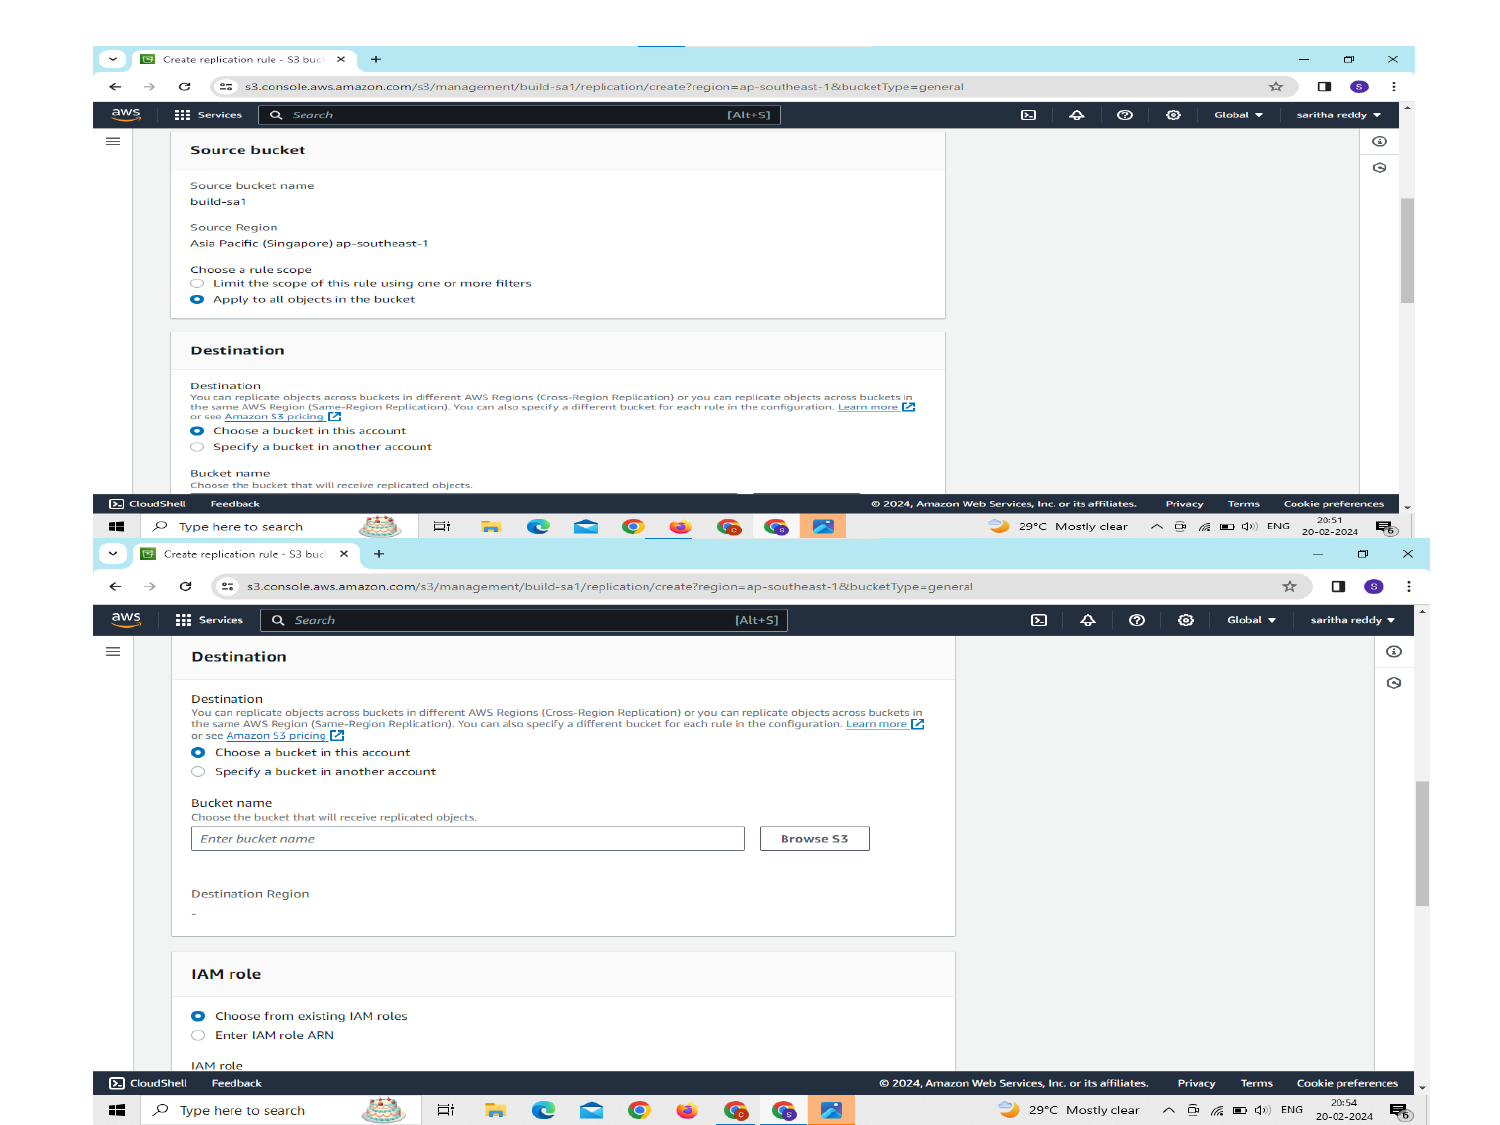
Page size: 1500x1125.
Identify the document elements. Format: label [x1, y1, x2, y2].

picture [93, 538, 1430, 1125]
list [93, 46, 1415, 538]
